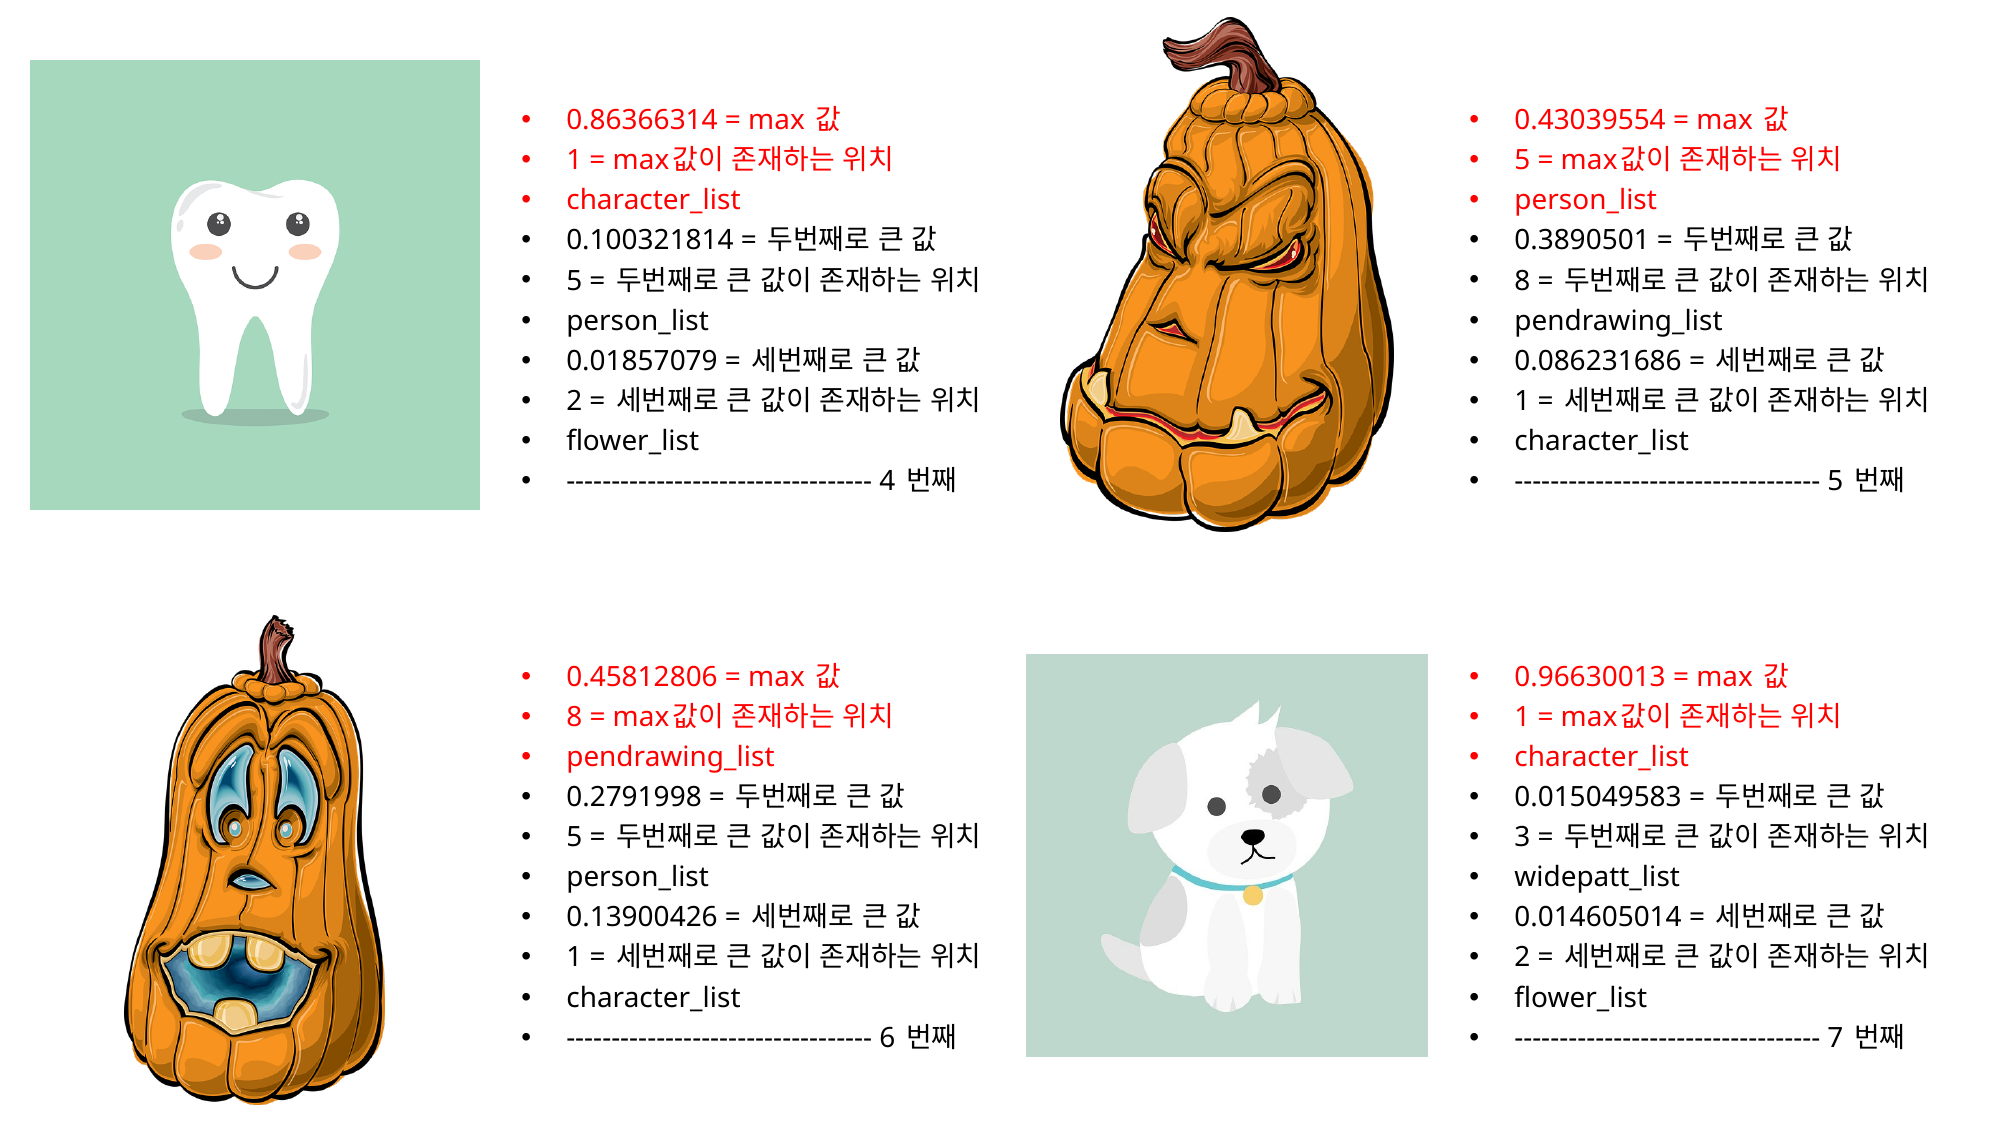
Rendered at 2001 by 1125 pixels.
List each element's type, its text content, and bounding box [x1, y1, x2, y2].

picture [30, 60, 480, 510]
list 0.86366314 = max 값 1 = max값이 존재하는 위치 character_list 0.100321814 = 두번째로 큰 값 5 = 두번째로 큰 값이 존재하는 위치 person_list 0.01857079 = 세번째로 큰 값 2 = 세번째로 큰 값이 존재하는 위치 flower_list ---------------------------------- 4 번째 [506, 98, 1000, 532]
picture [1026, 654, 1428, 1057]
picture [1060, 17, 1394, 532]
text_box 0.45812806 = max 값 8 = max값이 존재하는 위치 pendrawing_list 0.2791998 = 두번째로 큰 값 5 = 두번째로 큰 값이 존재하는 위치 person_list 0.13900426 = 세번째로 큰 값 1 = 세번째로 큰 값이 존재하는 위치 character_list ---------------------------------- 6 번째 [506, 654, 1000, 1088]
text_box 0.43039554 = max 값 5 = max값이 존재하는 위치 person_list 0.3890501 = 두번째로 큰 값 8 = 두번째로 큰 값이 존재하는 위치 pendrawing_list 0.086231686 = 세번째로 큰 값 1 = 세번째로 큰 값이 존재하는 위치 character_list ---------------------------------- 5 번째 [1454, 98, 1948, 532]
picture [124, 615, 385, 1105]
text_box 0.96630013 = max 값 1 = max값이 존재하는 위치 character_list 0.015049583 = 두번째로 큰 값 3 = 두번째로 큰 값이 존재하는 위치 widepatt_list 0.014605014 = 세번째로 큰 값 2 = 세번째로 큰 값이 존재하는 위치 flower_list ---------------------------------- 7 번째 [1454, 654, 1948, 1088]
